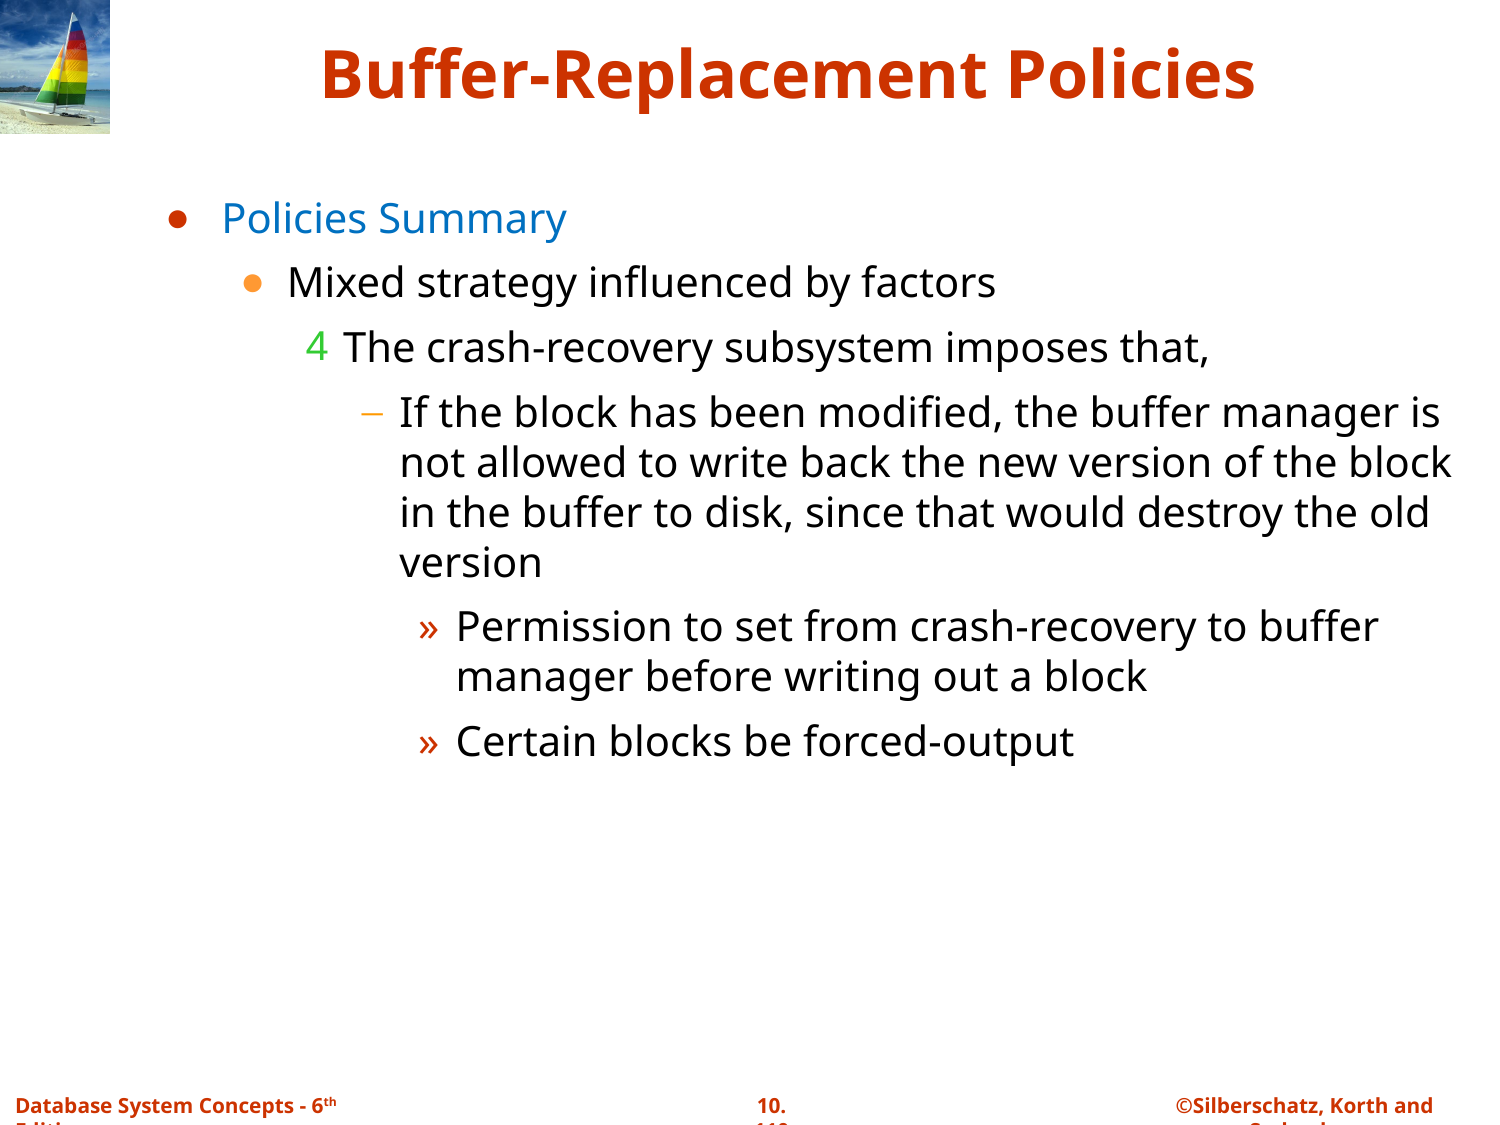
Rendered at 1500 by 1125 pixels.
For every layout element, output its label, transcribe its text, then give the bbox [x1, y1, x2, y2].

list Policies Summary Mixed strategy influenced by factors The crash-recovery subsystem imposes that, If the block has been modified, the buffer manager is not allowed to write back the new version of the block in the buffer to disk, since that would destroy the old version Permission to set from crash-recovery to buffer manager before writing out a block Certain blocks be forced-output [150, 184, 1500, 1016]
title Buffer-Replacement Policies [126, 19, 1451, 120]
picture [0, 0, 110, 134]
